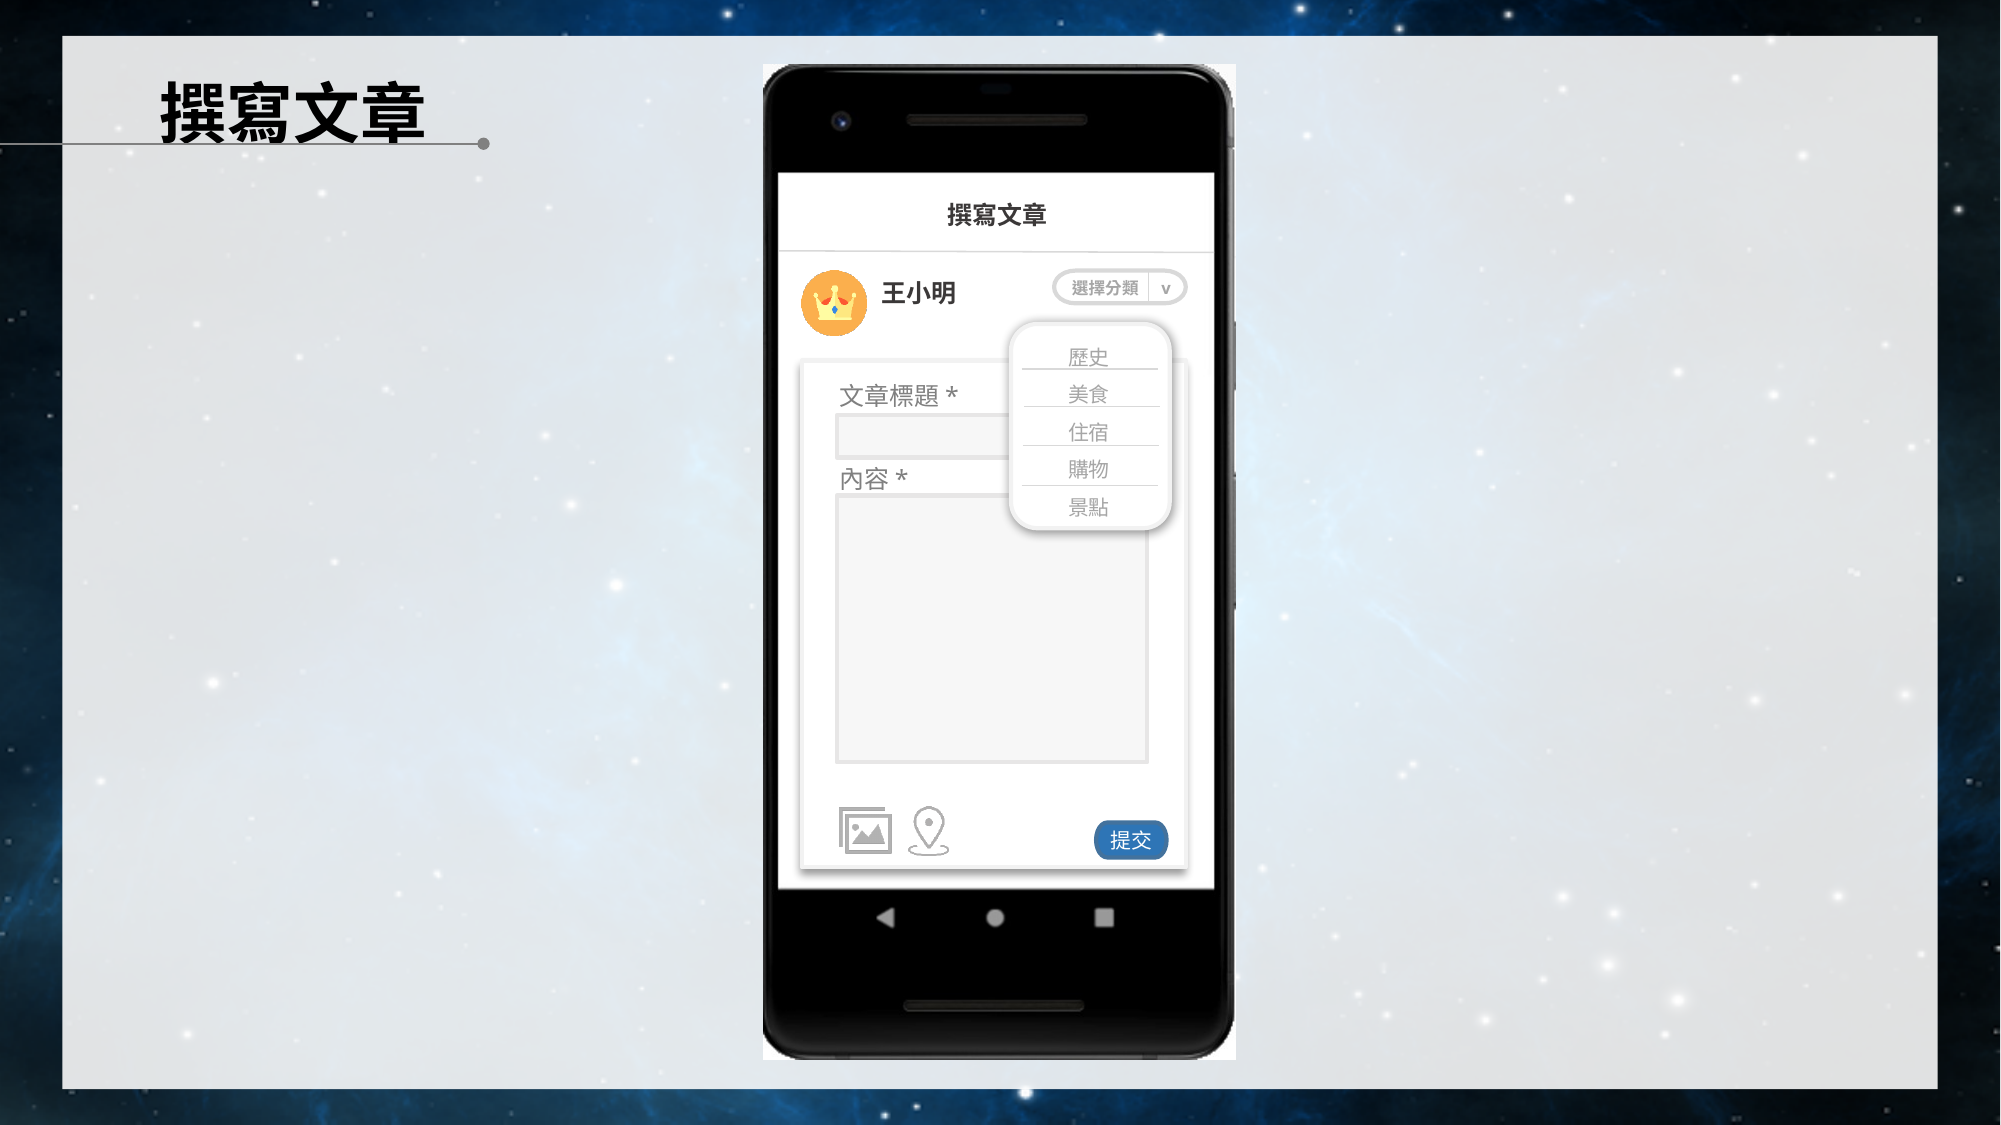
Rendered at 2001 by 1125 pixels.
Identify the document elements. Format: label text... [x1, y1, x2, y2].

picture [763, 64, 1237, 1061]
picture [0, 0, 2001, 1125]
text_box [62, 35, 1938, 1090]
text_box 撰寫文章 [145, 153, 442, 160]
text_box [1095, 819, 1206, 861]
text_box 撰寫文章 [145, 64, 442, 143]
